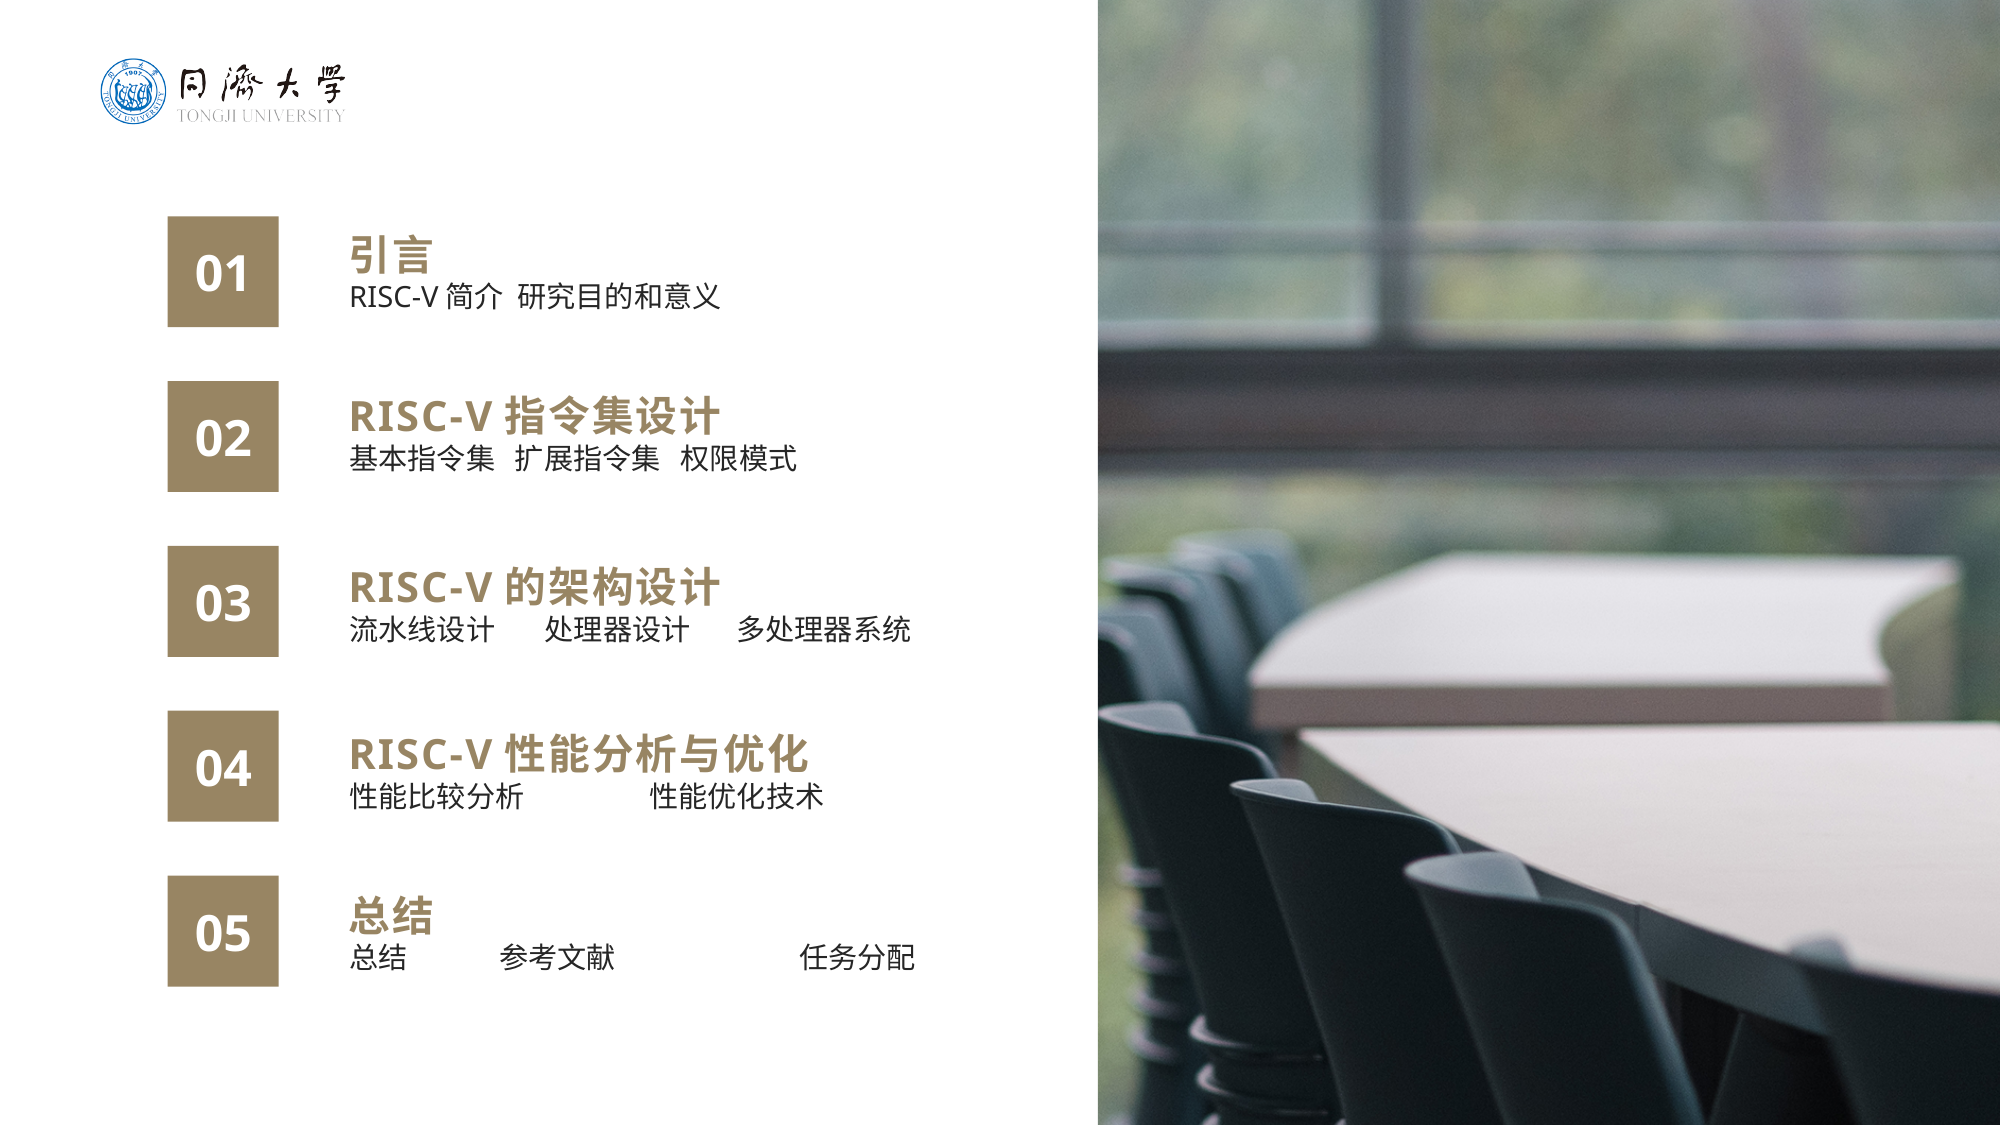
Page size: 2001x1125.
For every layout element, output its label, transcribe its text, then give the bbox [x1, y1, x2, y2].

picture [1097, 0, 2000, 1125]
text_box 04 [167, 710, 280, 823]
text_box 03 [167, 545, 280, 658]
text_box 01 [167, 215, 280, 328]
picture [84, 20, 362, 162]
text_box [333, 211, 954, 322]
text_box 02 [167, 380, 280, 493]
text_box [333, 710, 954, 822]
text_box 05 [167, 875, 280, 988]
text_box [333, 372, 954, 519]
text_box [333, 543, 969, 655]
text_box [333, 872, 954, 983]
